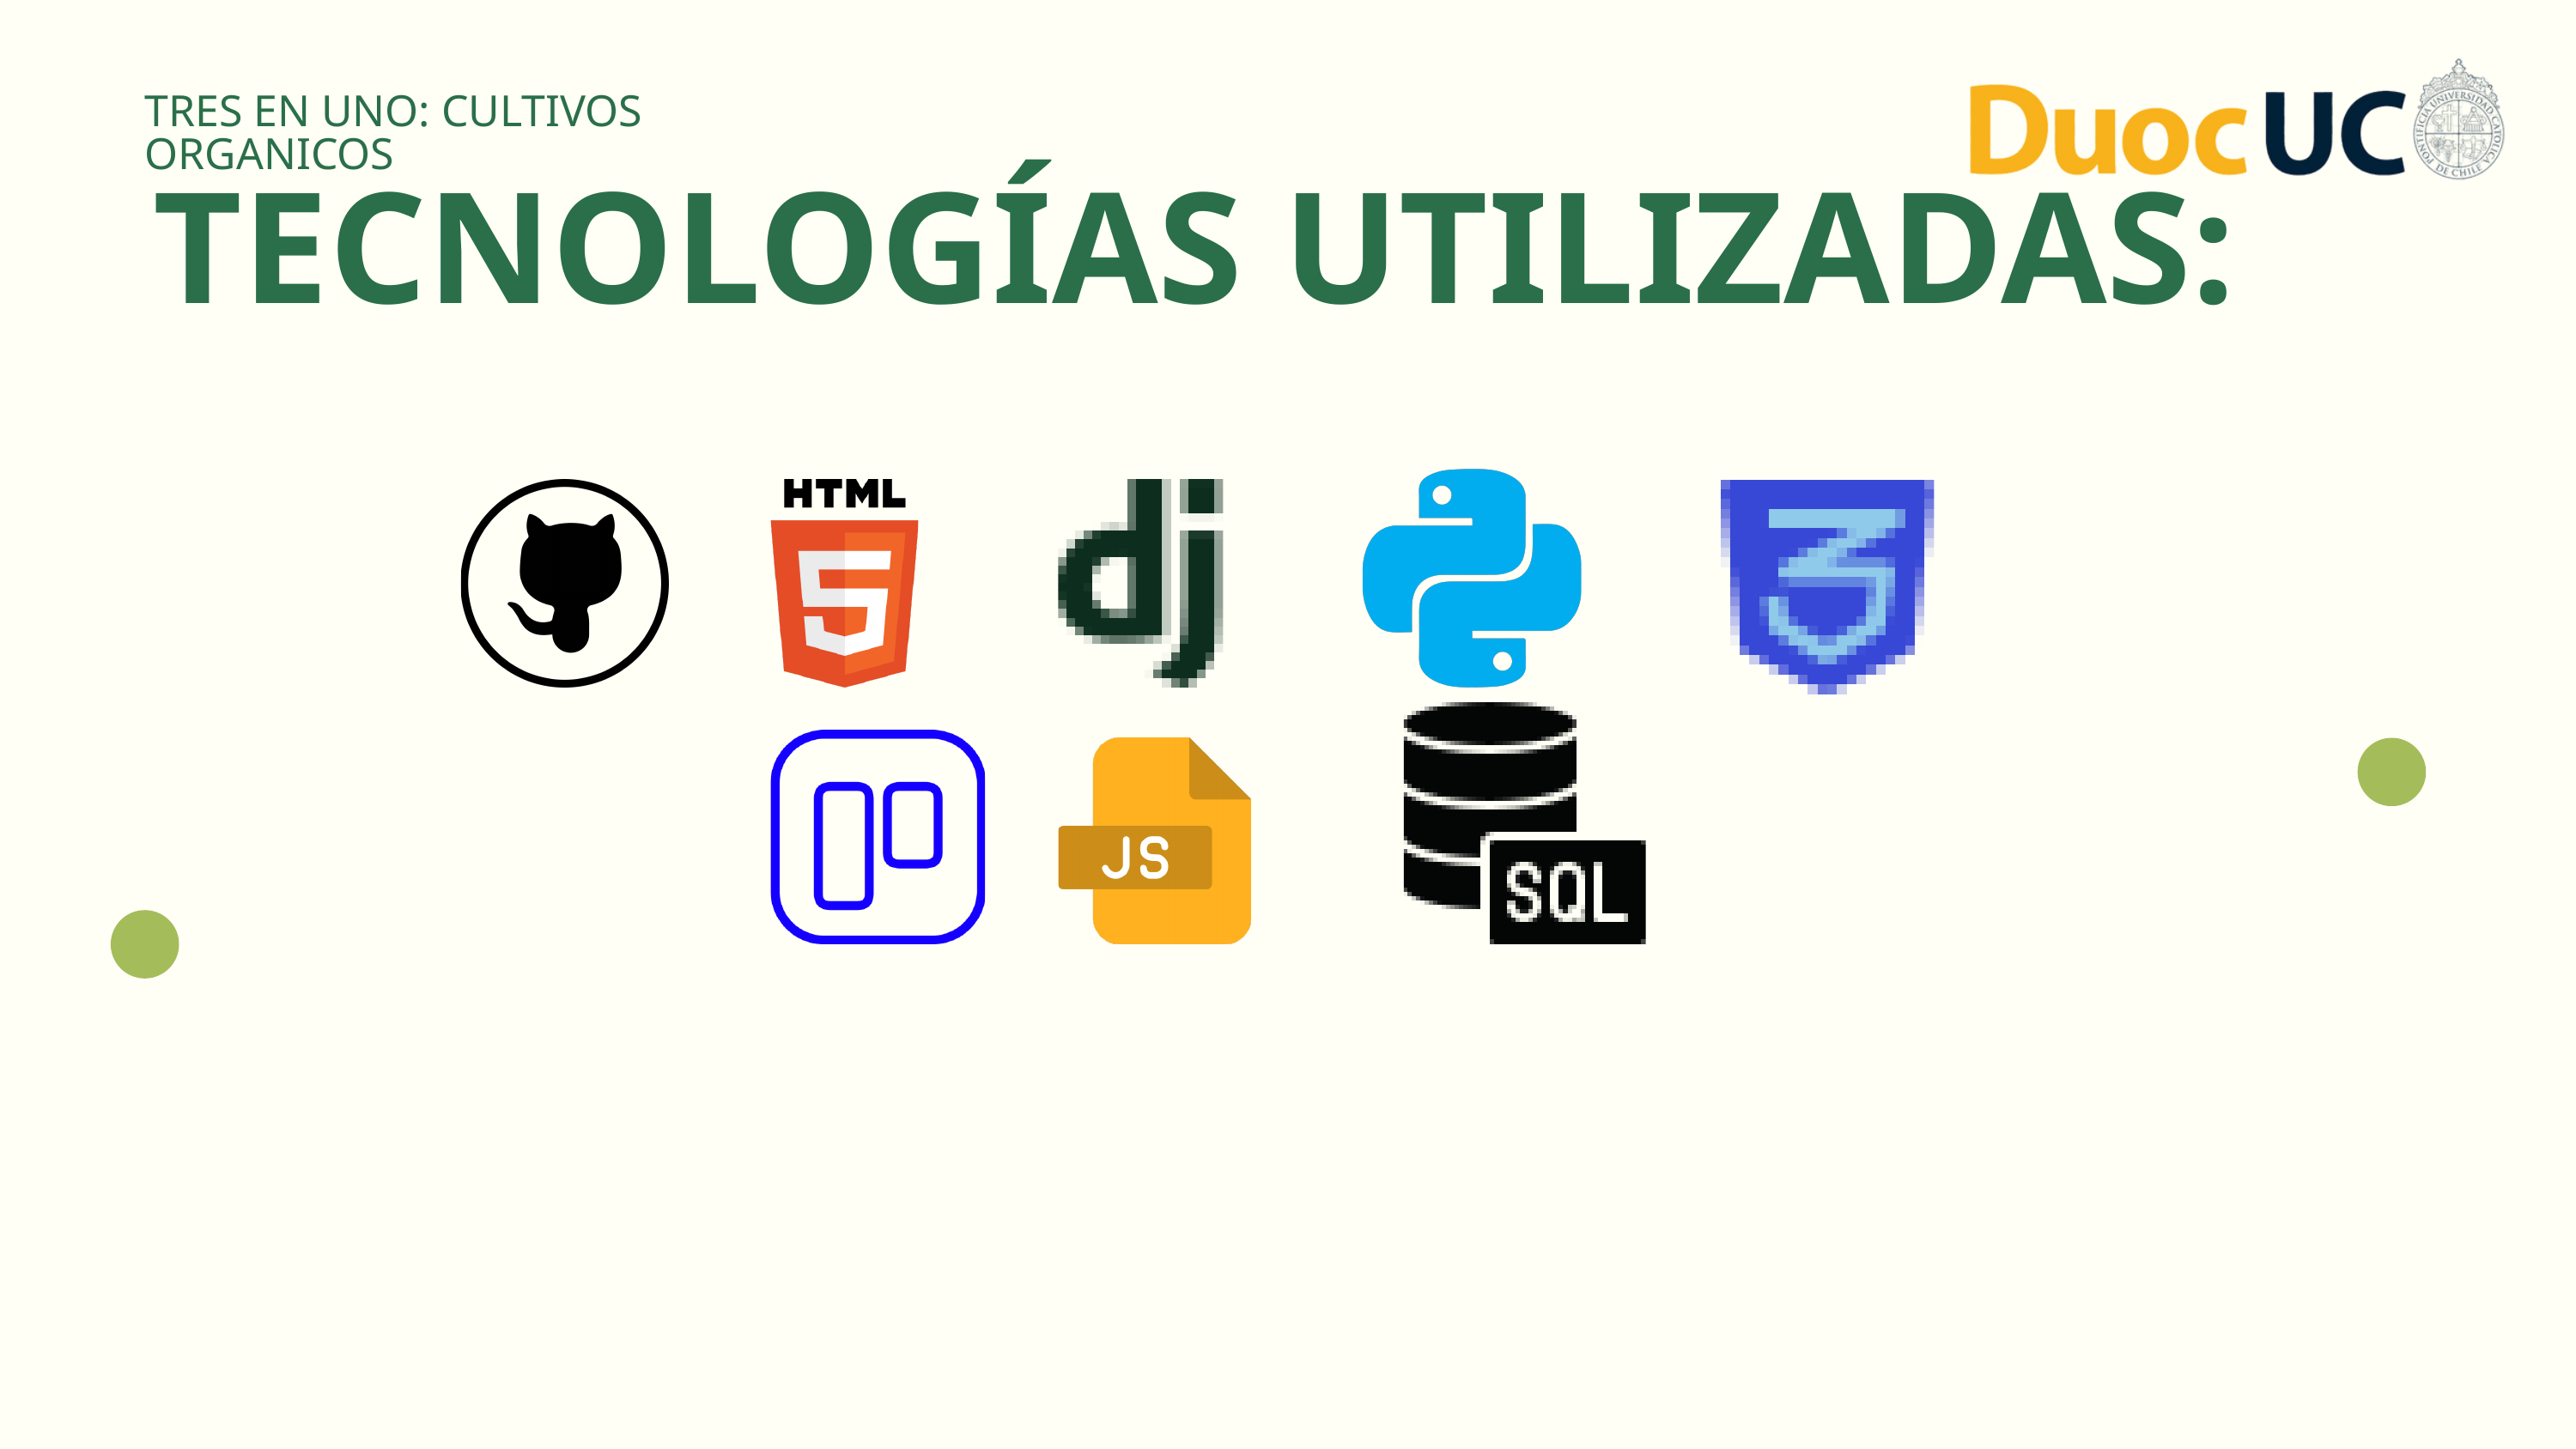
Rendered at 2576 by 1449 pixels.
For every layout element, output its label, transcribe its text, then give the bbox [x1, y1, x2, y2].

text_box [1721, 480, 1935, 694]
text_box [1963, 51, 2512, 187]
text_box [460, 479, 669, 688]
text_box TECNOLOGÍAS UTILIZADAS: [153, 179, 2432, 335]
text_box [1058, 737, 1252, 944]
text_box [770, 479, 919, 688]
text_box [1058, 479, 1224, 688]
text_box [1362, 469, 1582, 688]
text_box TRES EN UNO: CULTIVOS ORGANICOS [144, 92, 893, 179]
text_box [2357, 737, 2427, 807]
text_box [110, 909, 179, 979]
text_box [770, 730, 986, 944]
text_box [1403, 702, 1646, 944]
